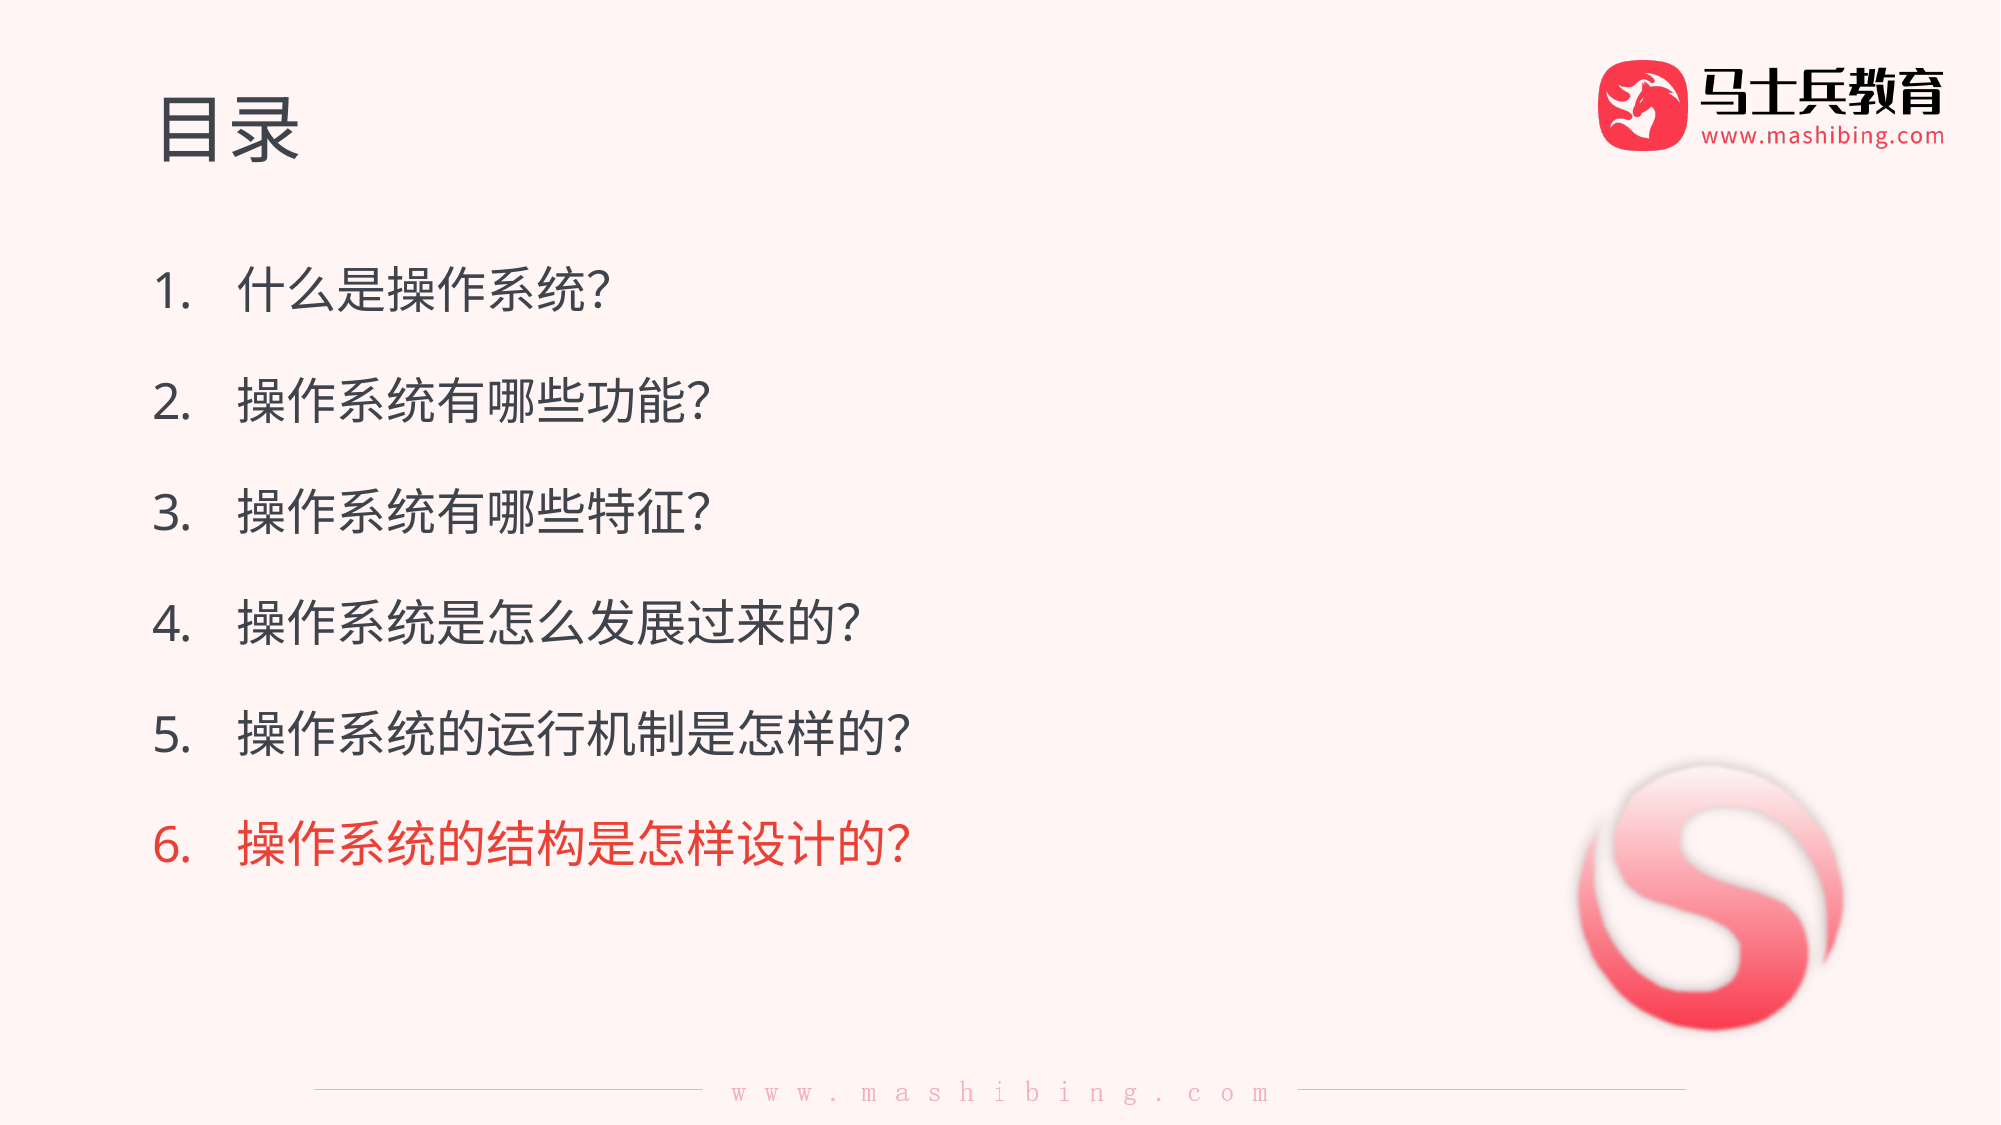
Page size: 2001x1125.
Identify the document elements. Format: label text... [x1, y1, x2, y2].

picture [1862, 60, 1943, 151]
list 什么是操作系统？ 操作系统有哪些功能？ 操作系统有哪些特征？ 操作系统是怎么发展过来的？ 操作系统的运行机制是怎样的？ 操作系统的结构是怎样设计的？ [137, 222, 1862, 1065]
title 目录 [137, 43, 1862, 222]
picture [314, 1065, 1686, 1125]
text_box [1579, 767, 1842, 1029]
